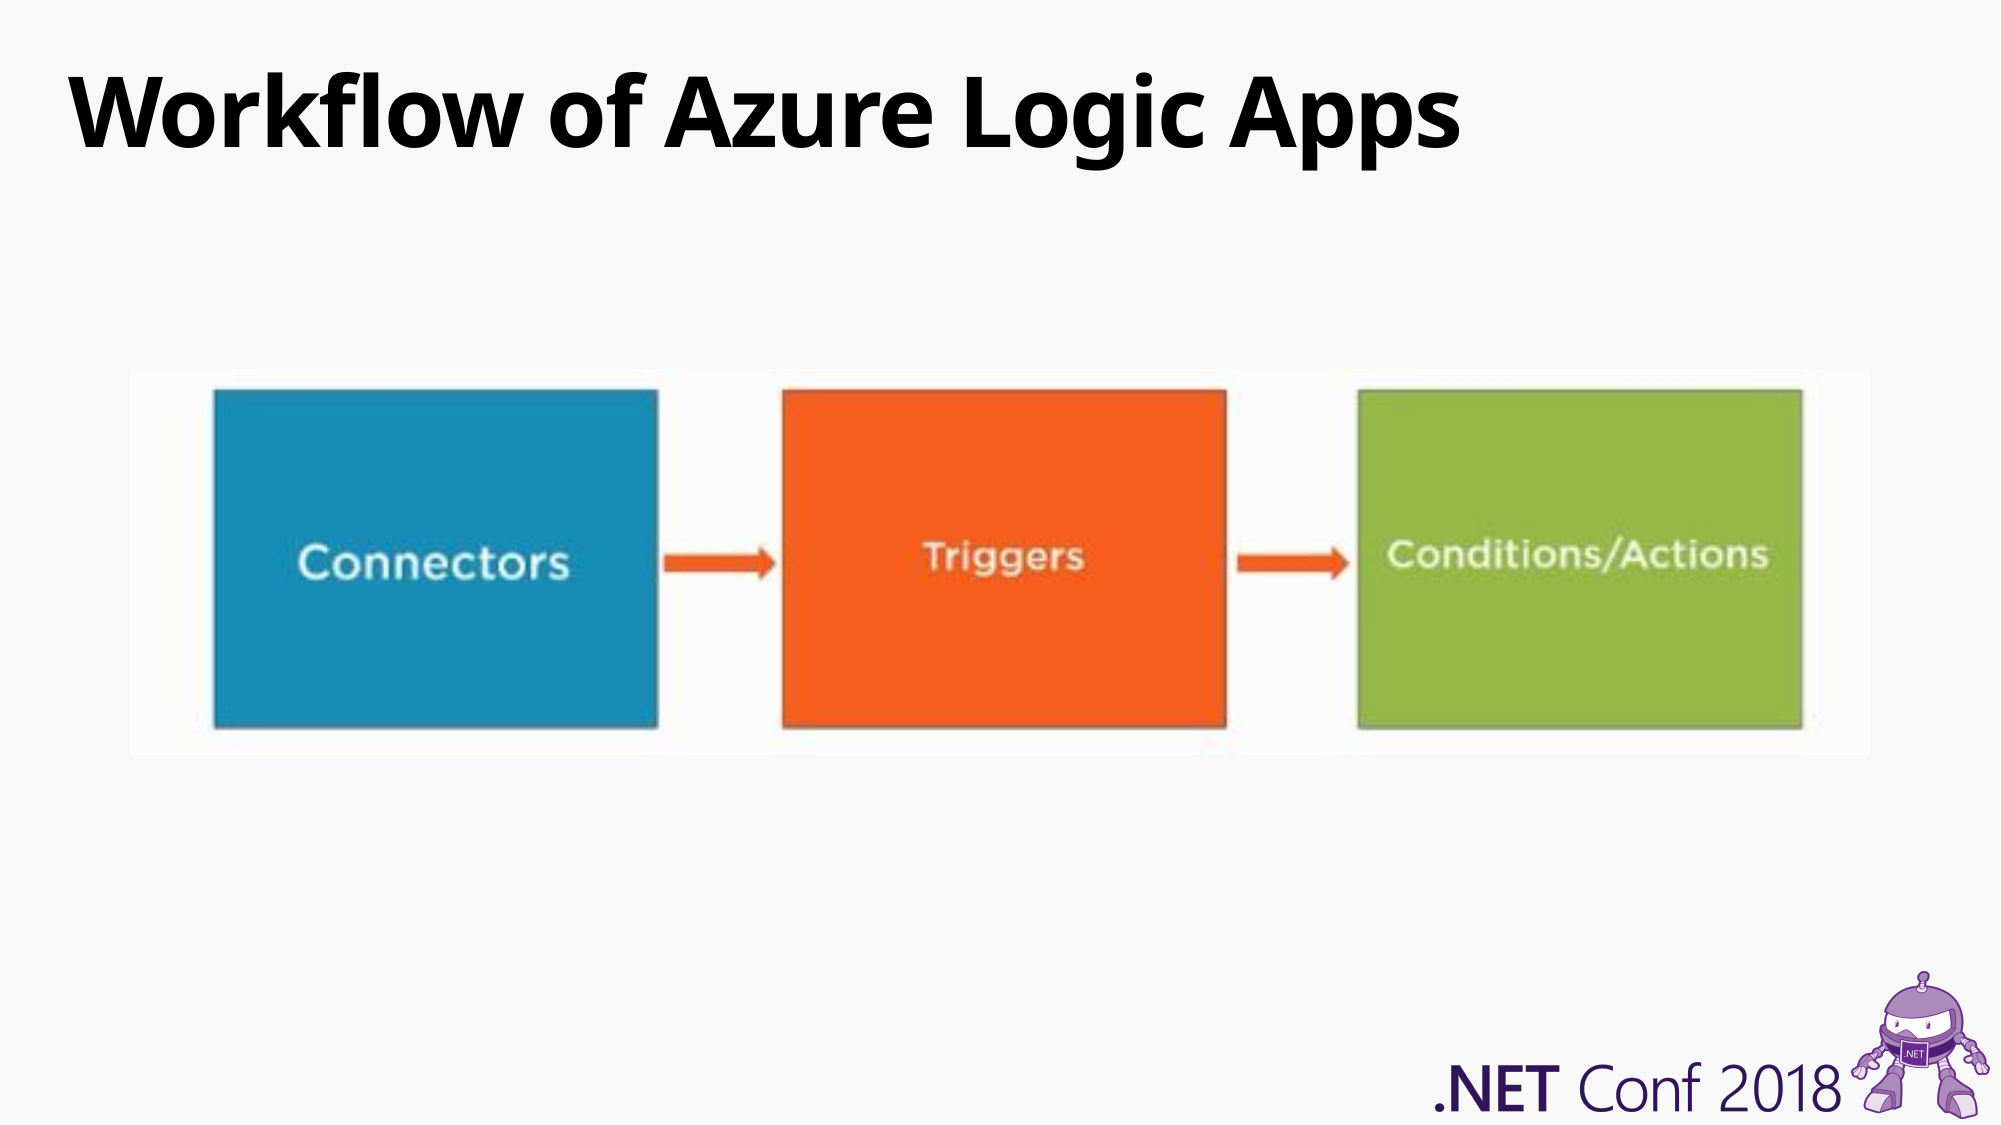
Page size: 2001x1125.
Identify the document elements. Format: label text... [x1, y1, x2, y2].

picture [1435, 1062, 1841, 1112]
title Workflow of Azure Logic Apps [44, 47, 1957, 196]
picture [130, 369, 1870, 756]
picture [1851, 971, 1990, 1119]
